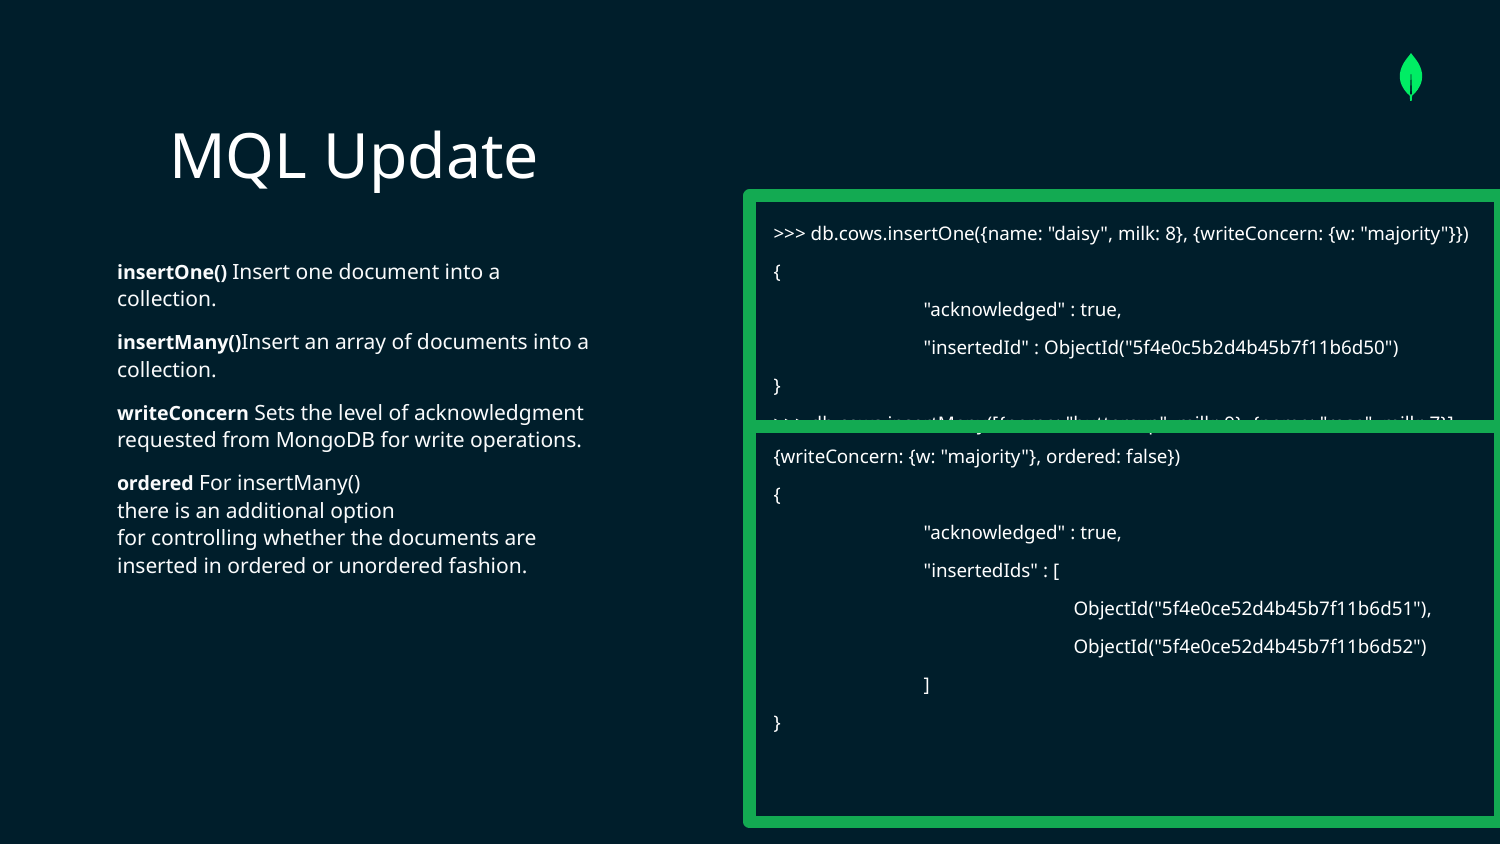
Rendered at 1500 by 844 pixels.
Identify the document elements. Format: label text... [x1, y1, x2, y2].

title insertOne() Insert one document into a collection. insertMany()Insert an array of documents into a collection. writeConcern Sets the level of acknowledgment requested from MongoDB for write operations. ordered For insertMany() there is an additional option for controlling whether the documents are inserted in ordered or unordered fashion. [102, 240, 607, 615]
text_box [749, 195, 1500, 426]
title MQL Update [102, 100, 607, 240]
text_box [749, 426, 1500, 822]
text_box [749, 188, 1500, 195]
